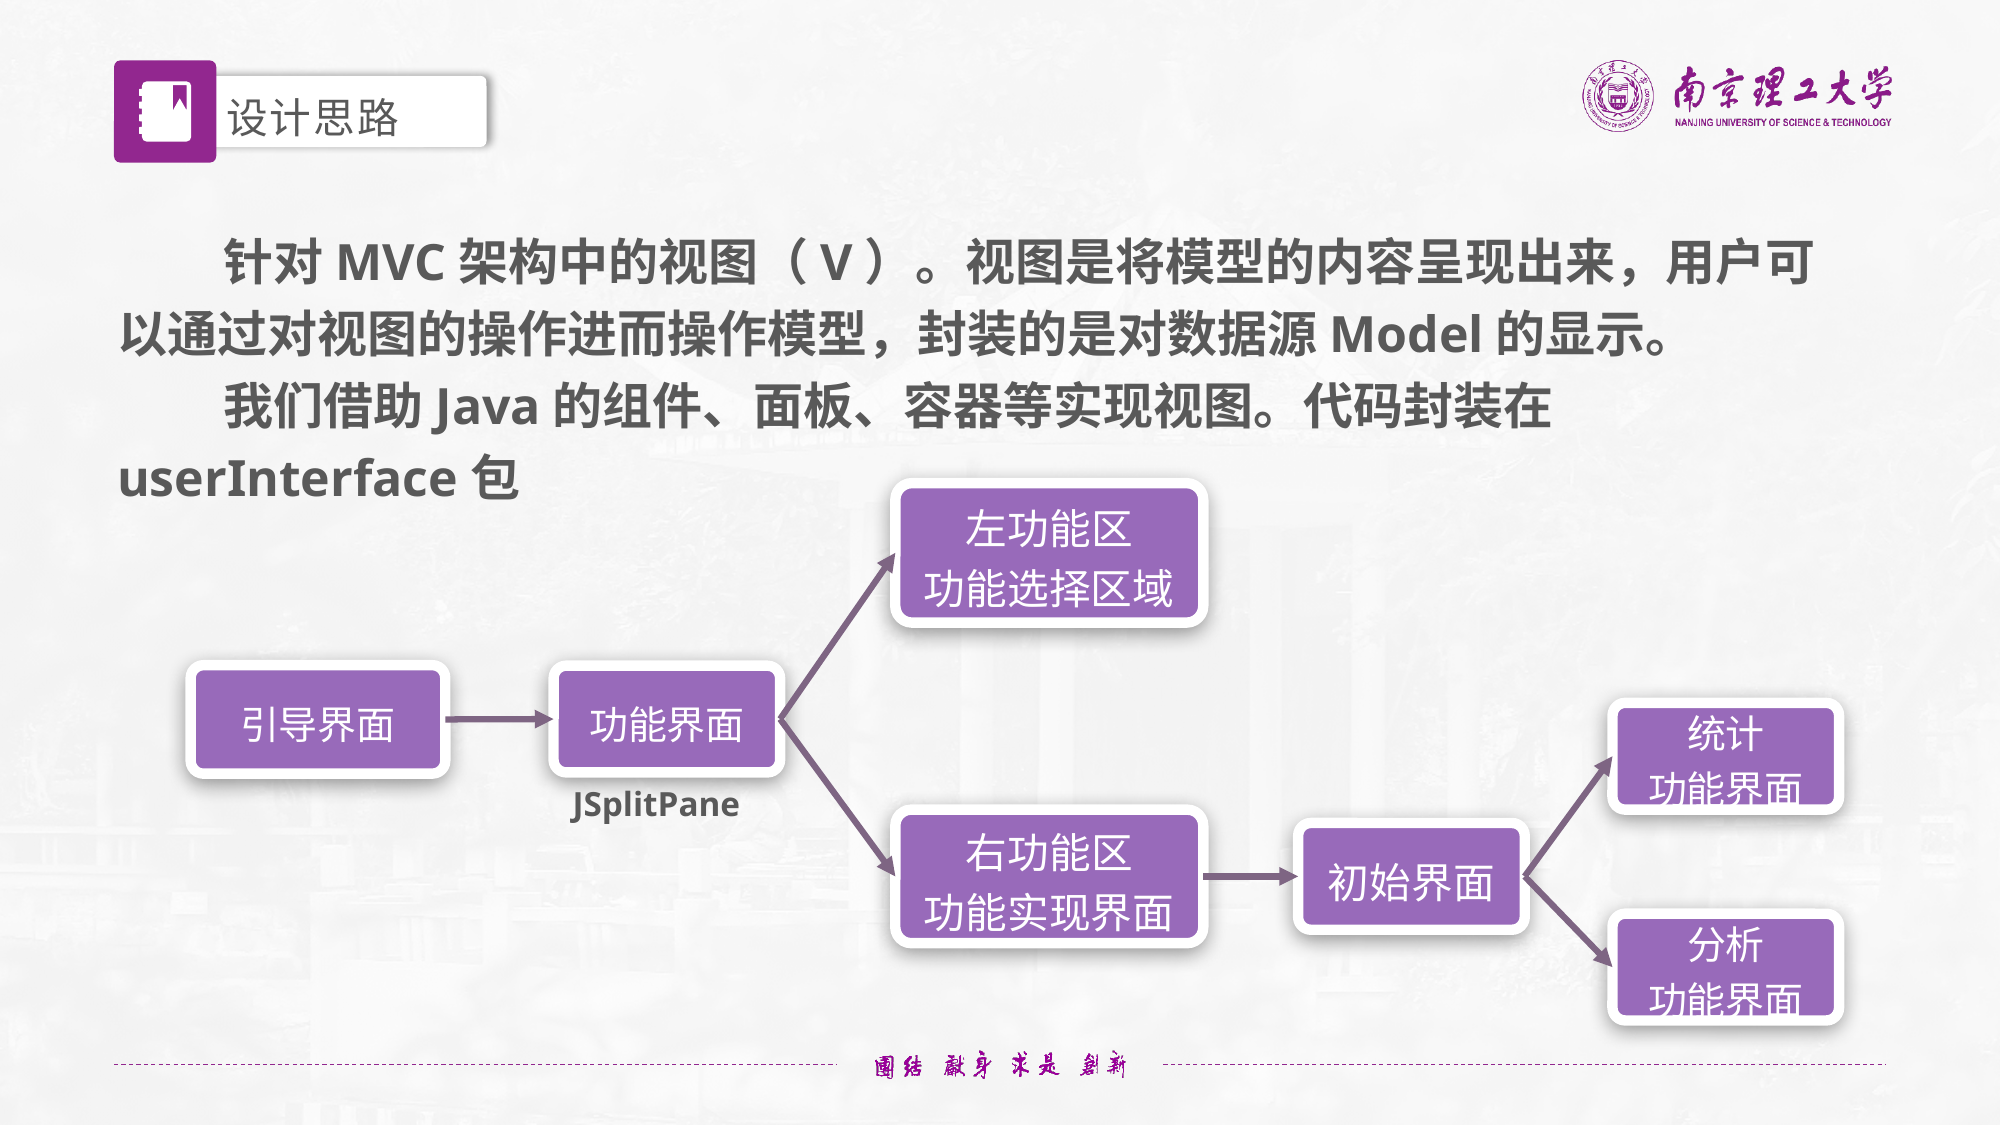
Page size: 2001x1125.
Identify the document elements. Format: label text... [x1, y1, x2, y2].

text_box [780, 720, 896, 877]
text_box 初始界面 [1298, 822, 1524, 930]
picture [857, 1039, 1143, 1090]
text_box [1524, 756, 1613, 876]
text_box 功能界面 [553, 665, 780, 773]
text_box JSplitPane [557, 767, 756, 831]
text_box [405, 407, 651, 417]
text_box 设计思路 [211, 74, 482, 150]
picture [1582, 60, 1892, 132]
text_box 统计 功能界面 [1612, 702, 1840, 810]
text_box 针对MVC架构中的视图（V）。视图是将模型的内容呈现出来，用户可以通过对视图的操作进而操作模型，封装的是对数据源Model的显示。 我们借助Java的组件、面板、容器等实现视图。代码封装在userInterface包 [102, 211, 1847, 1018]
text_box 左功能区 功能选择区域 [895, 483, 1204, 623]
text_box 分析 功能界面 [1612, 913, 1840, 1021]
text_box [1524, 876, 1613, 968]
text_box 右功能区 功能实现界面 [895, 809, 1204, 944]
text_box 引导界面 [190, 665, 446, 774]
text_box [780, 552, 896, 720]
